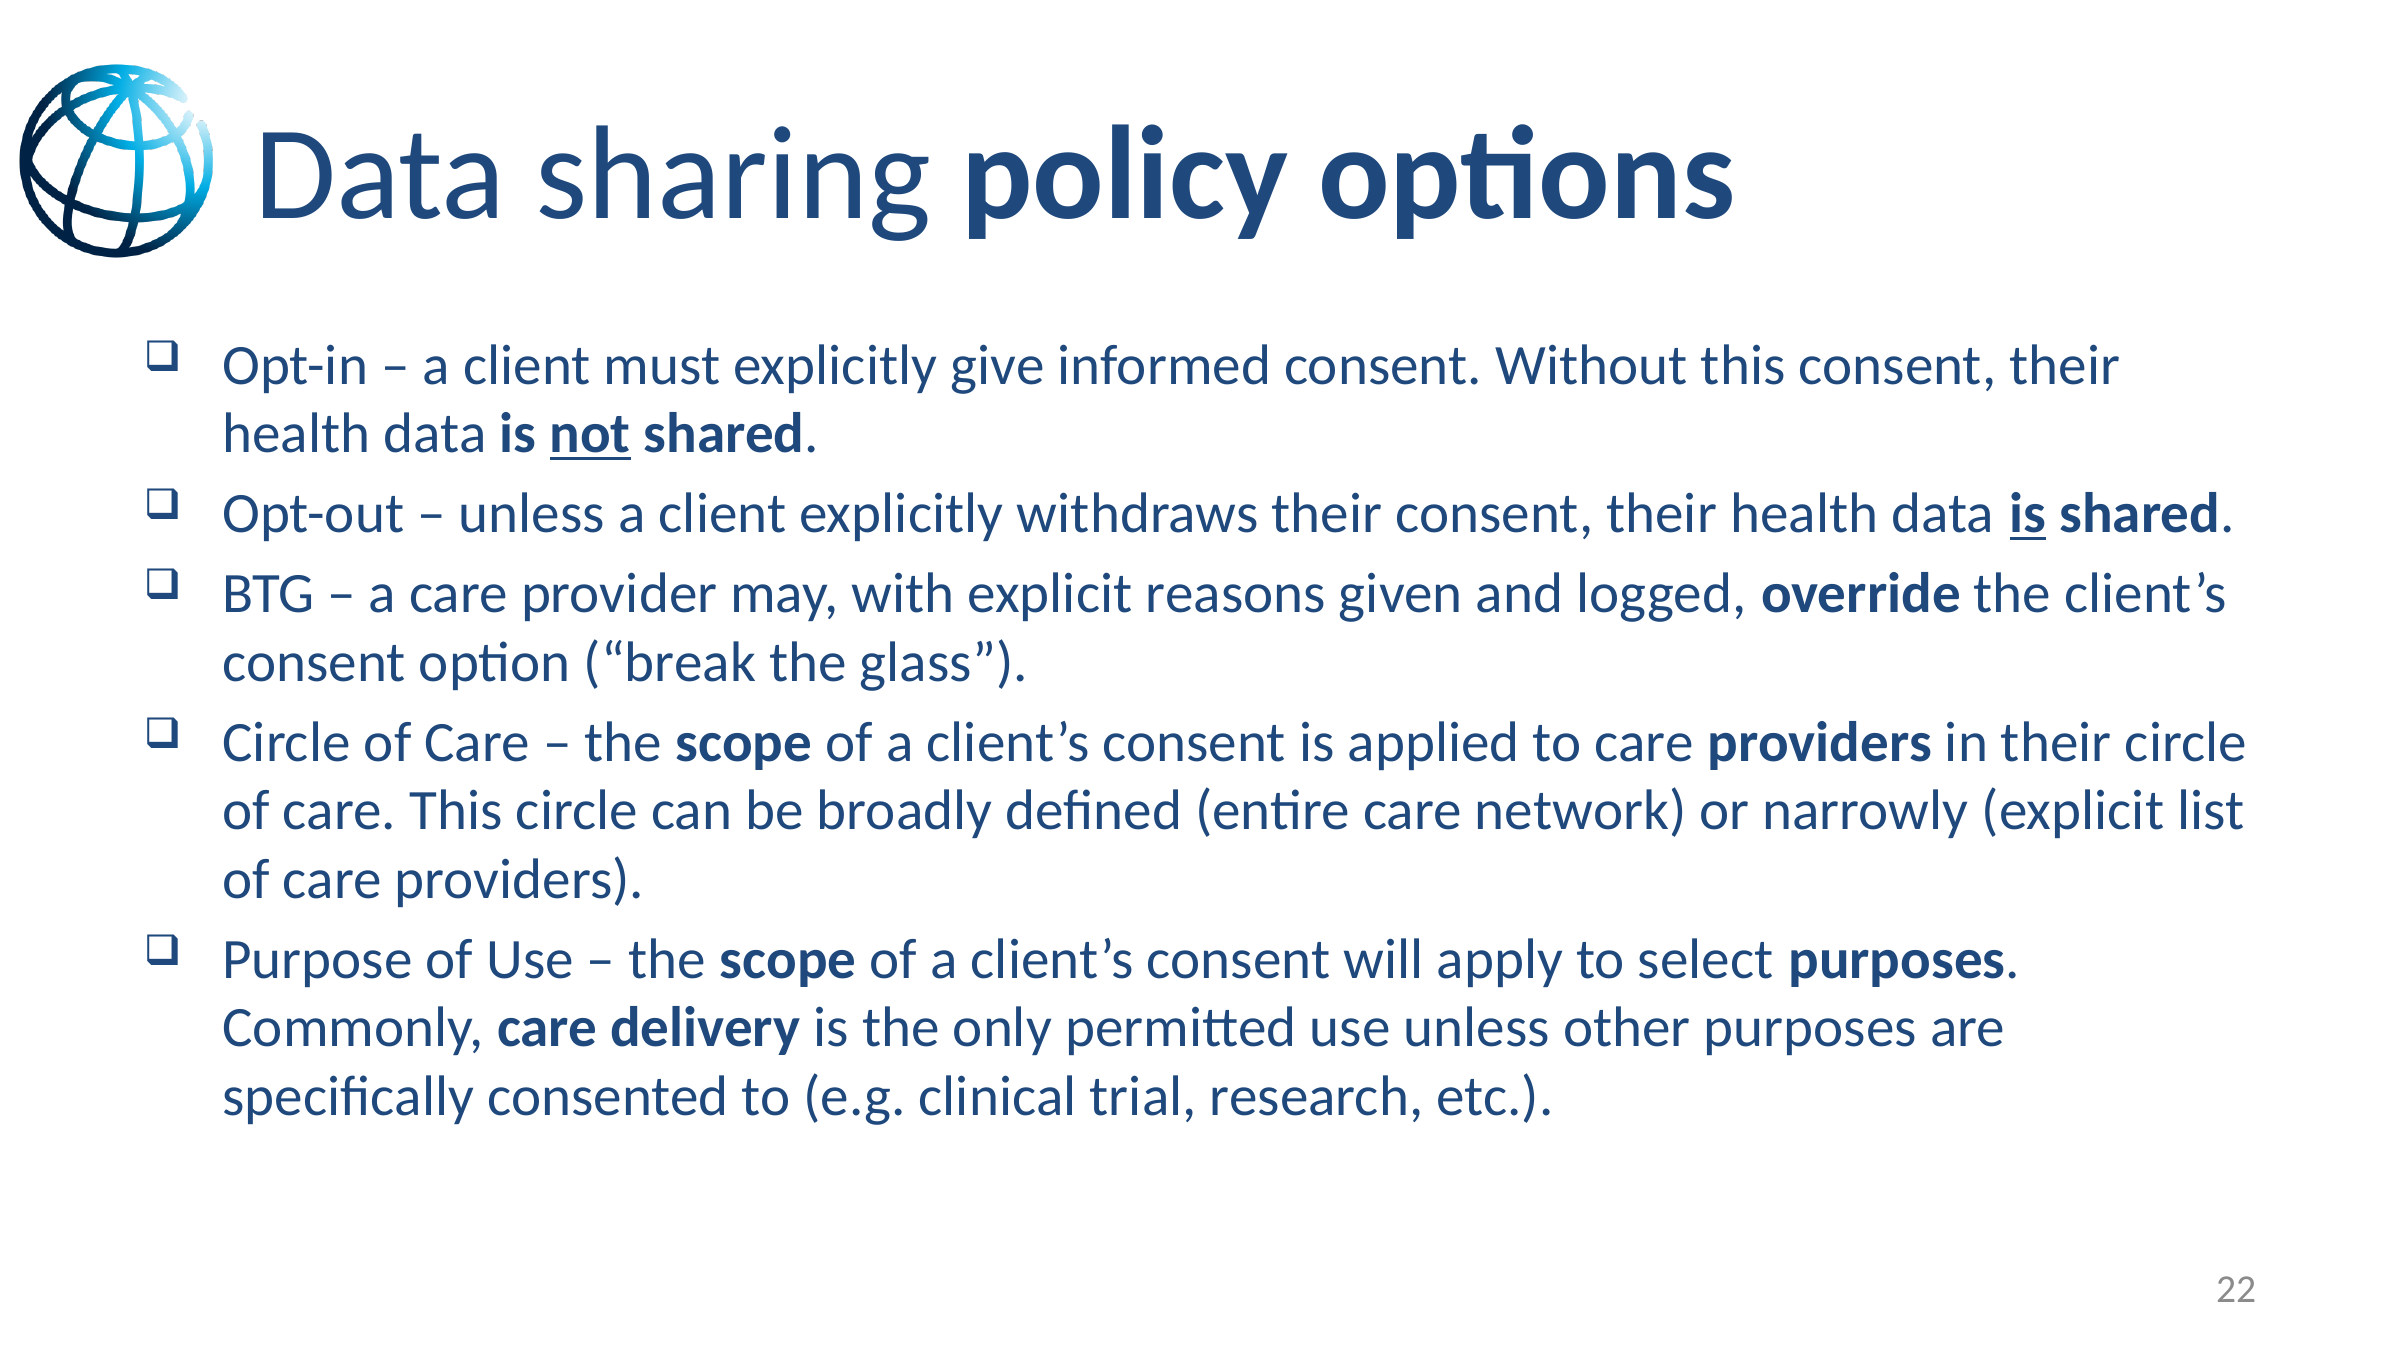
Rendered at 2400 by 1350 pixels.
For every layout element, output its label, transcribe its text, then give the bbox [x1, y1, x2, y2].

slide_number 22 [1719, 1251, 2280, 1324]
picture [16, 62, 228, 259]
list Opt-in – a client must explicitly give informed consent. Without this consent, their health data is not shared. Opt-out – unless a client explicitly withdraws their consent, their health data is shared. BTG – a care provider may, with explicit reasons given and logged, override the client’s consent option (“break the glass”). Circle of Care – the scope of a client’s consent is applied to care providers in their circle of care. This circle can be broadly defined (entire care network) or narrowly (explicit list of care providers). Purpose of Use – the scope of a client’s consent will apply to select purposes. Commonly, care delivery is the only permitted use unless other purposes are specifically consented to (e.g. clinical trial, research, etc.). [120, 315, 2280, 1206]
title Data sharing policy options [230, 52, 2280, 278]
